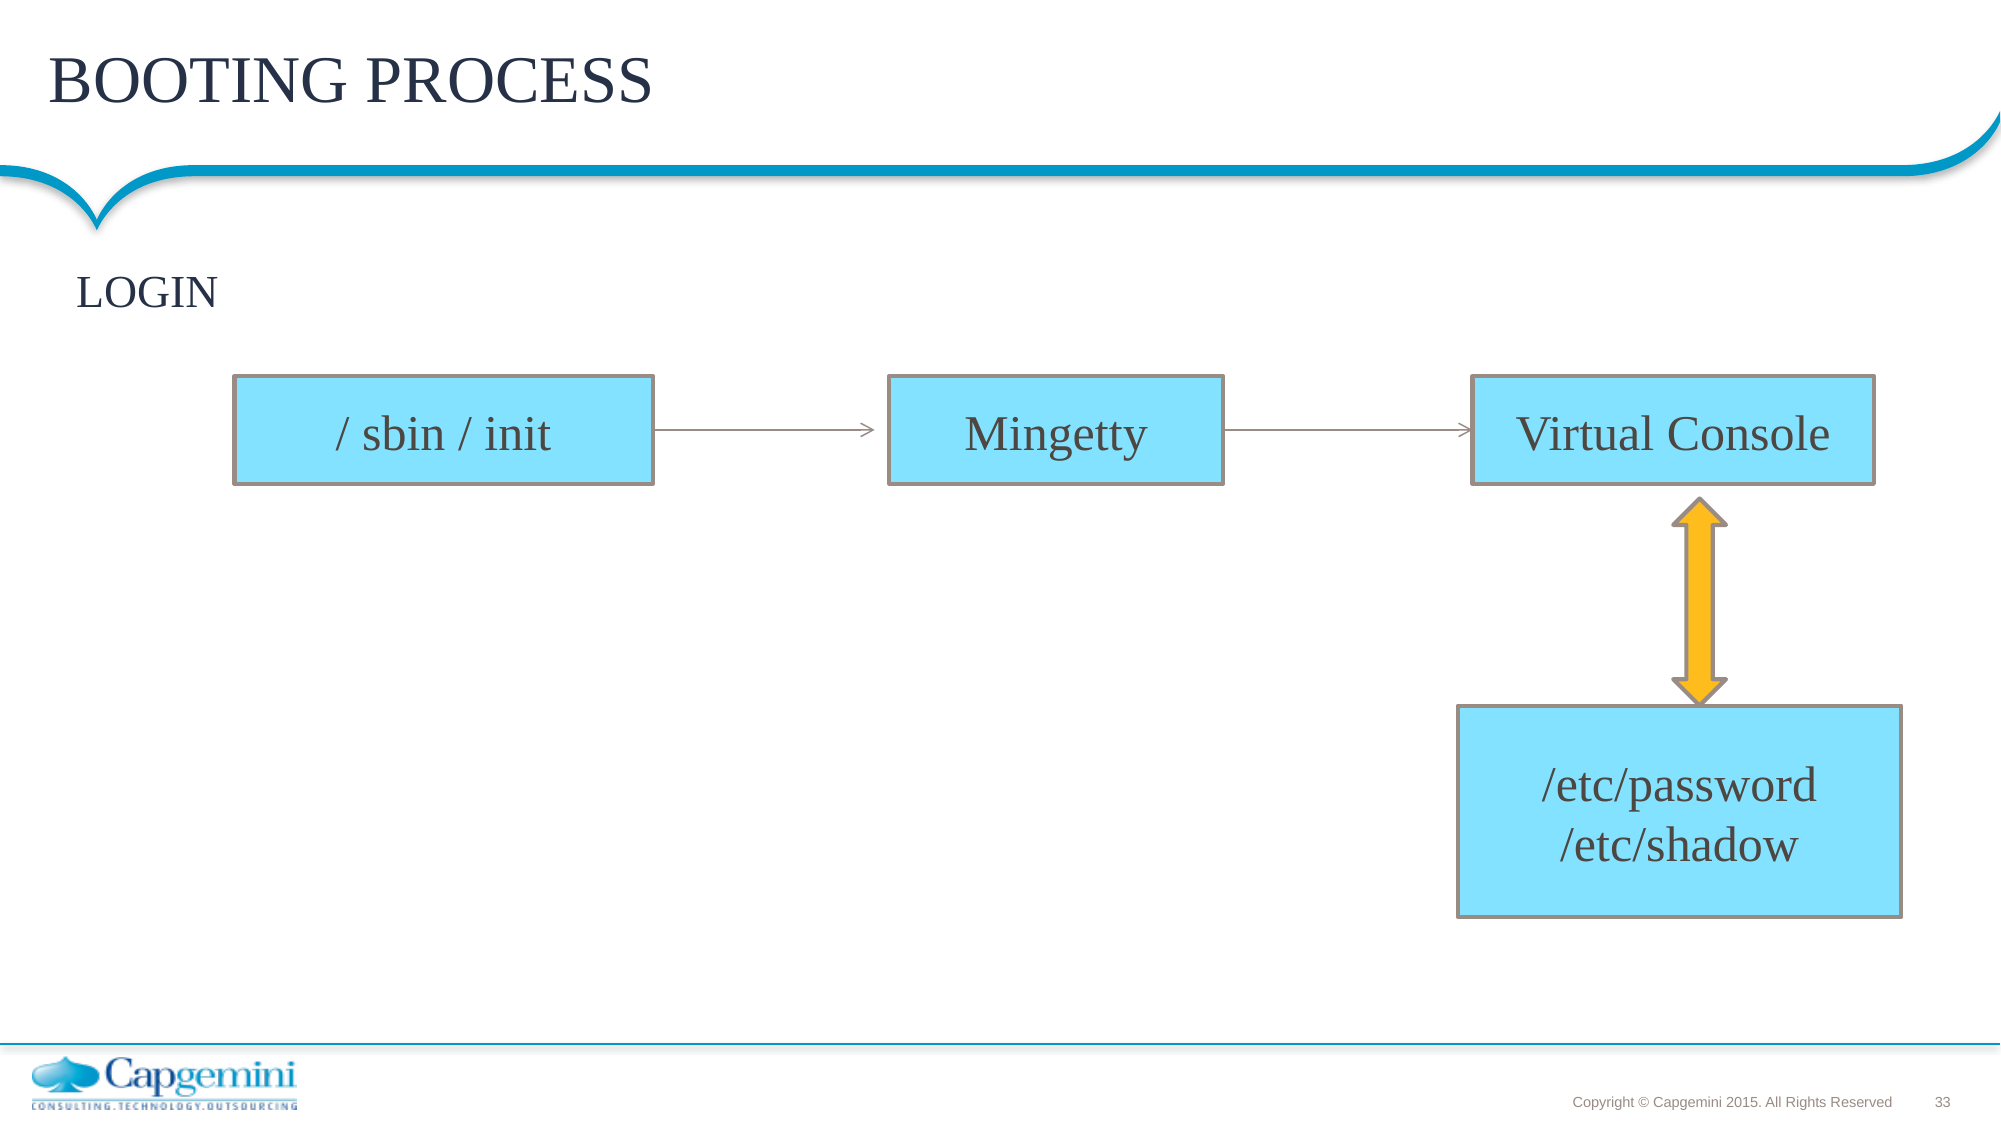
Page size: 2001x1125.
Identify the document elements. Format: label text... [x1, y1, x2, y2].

text_box Mingetty [887, 374, 1225, 486]
text_box [1671, 496, 1728, 708]
text_box /etc/password /etc/shadow [1456, 704, 1903, 919]
text_box Virtual Console [1470, 374, 1876, 486]
title LOGIN [27, 211, 2000, 377]
text_box BOOTING PROCESS [0, 0, 2000, 165]
picture [32, 1056, 297, 1110]
text_box / sbin / init [232, 374, 655, 486]
